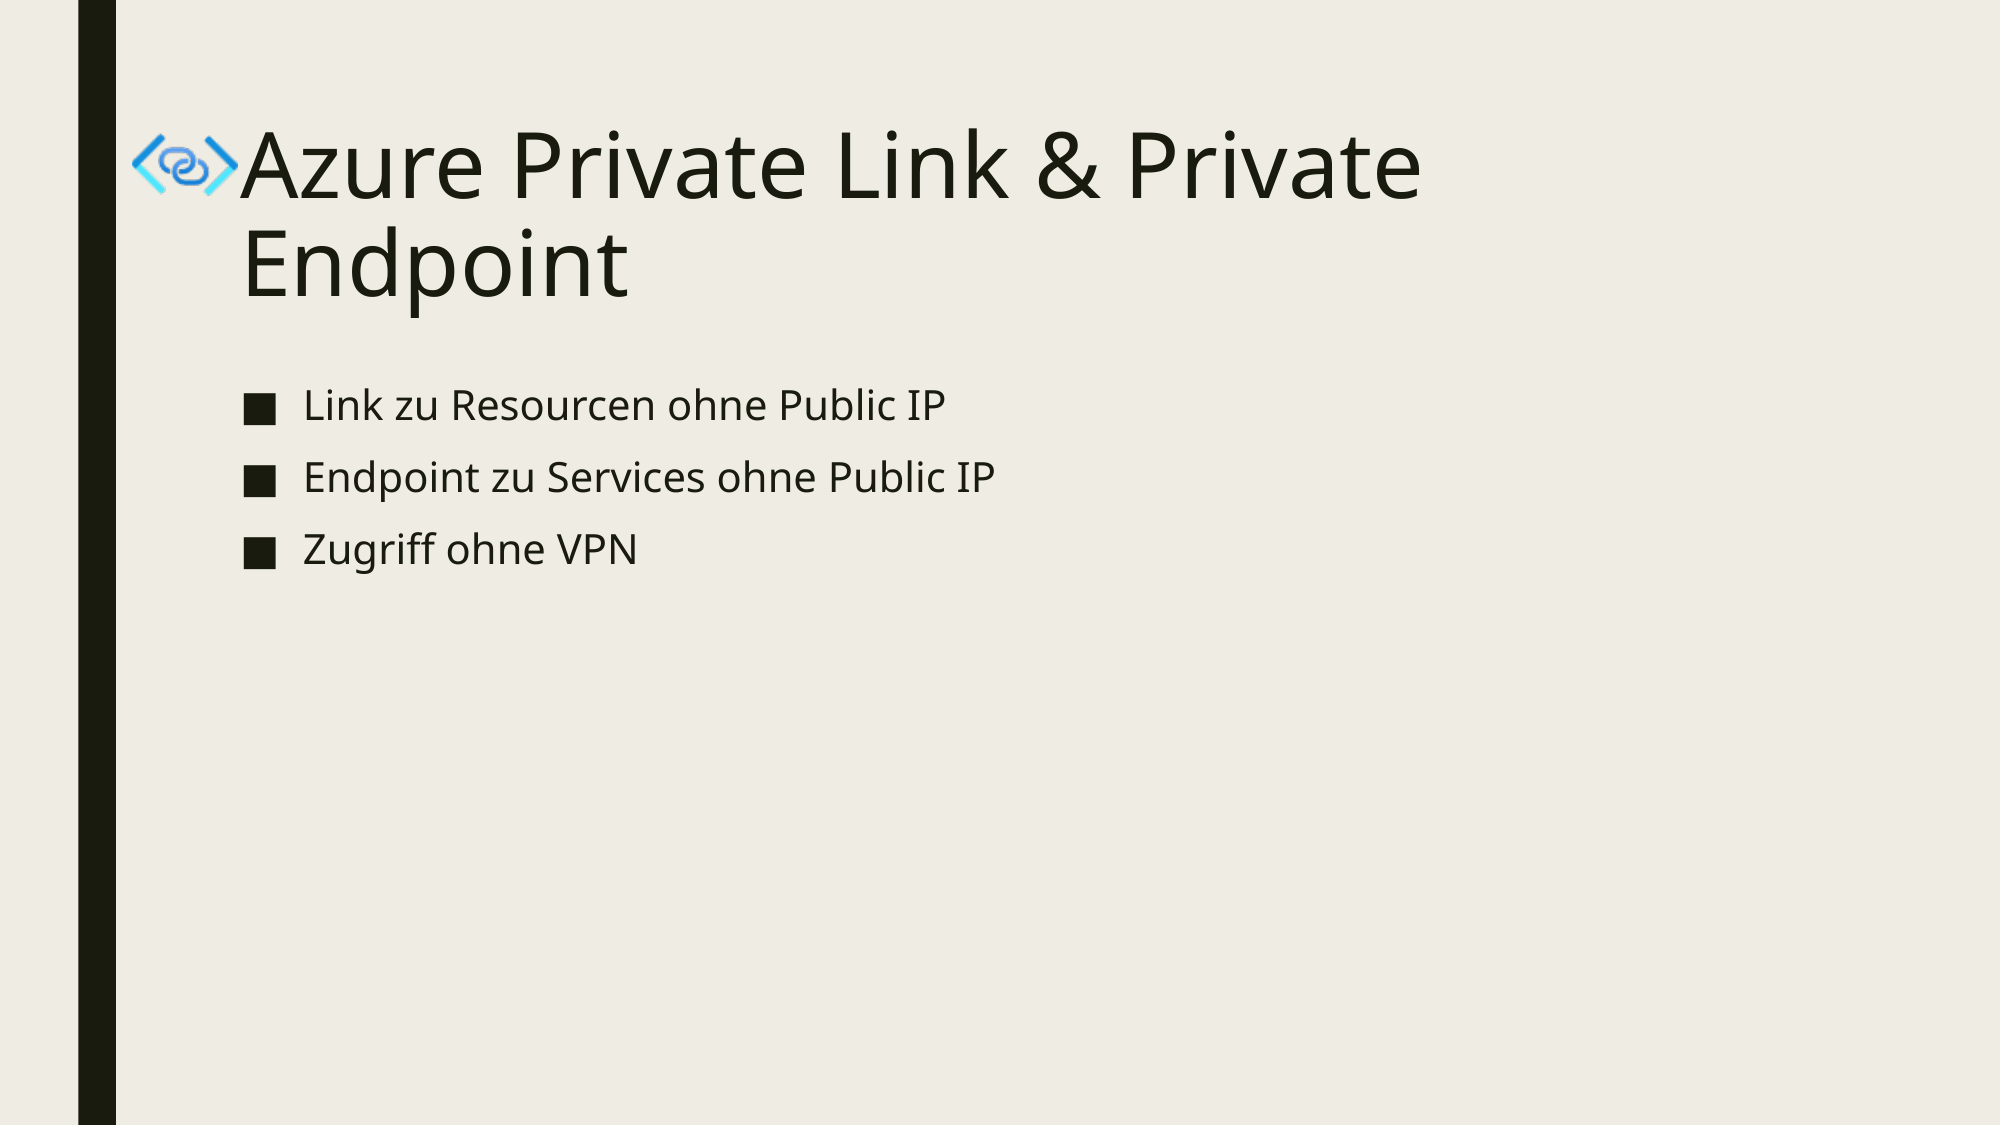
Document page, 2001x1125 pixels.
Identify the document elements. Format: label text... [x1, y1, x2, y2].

title Azure Private Link & Private Endpoint [225, 112, 1800, 357]
list Link zu Resourcen ohne Public IP Endpoint zu Services ohne Public IP Zugriff ohne VPN [225, 375, 1800, 963]
picture [132, 112, 238, 218]
